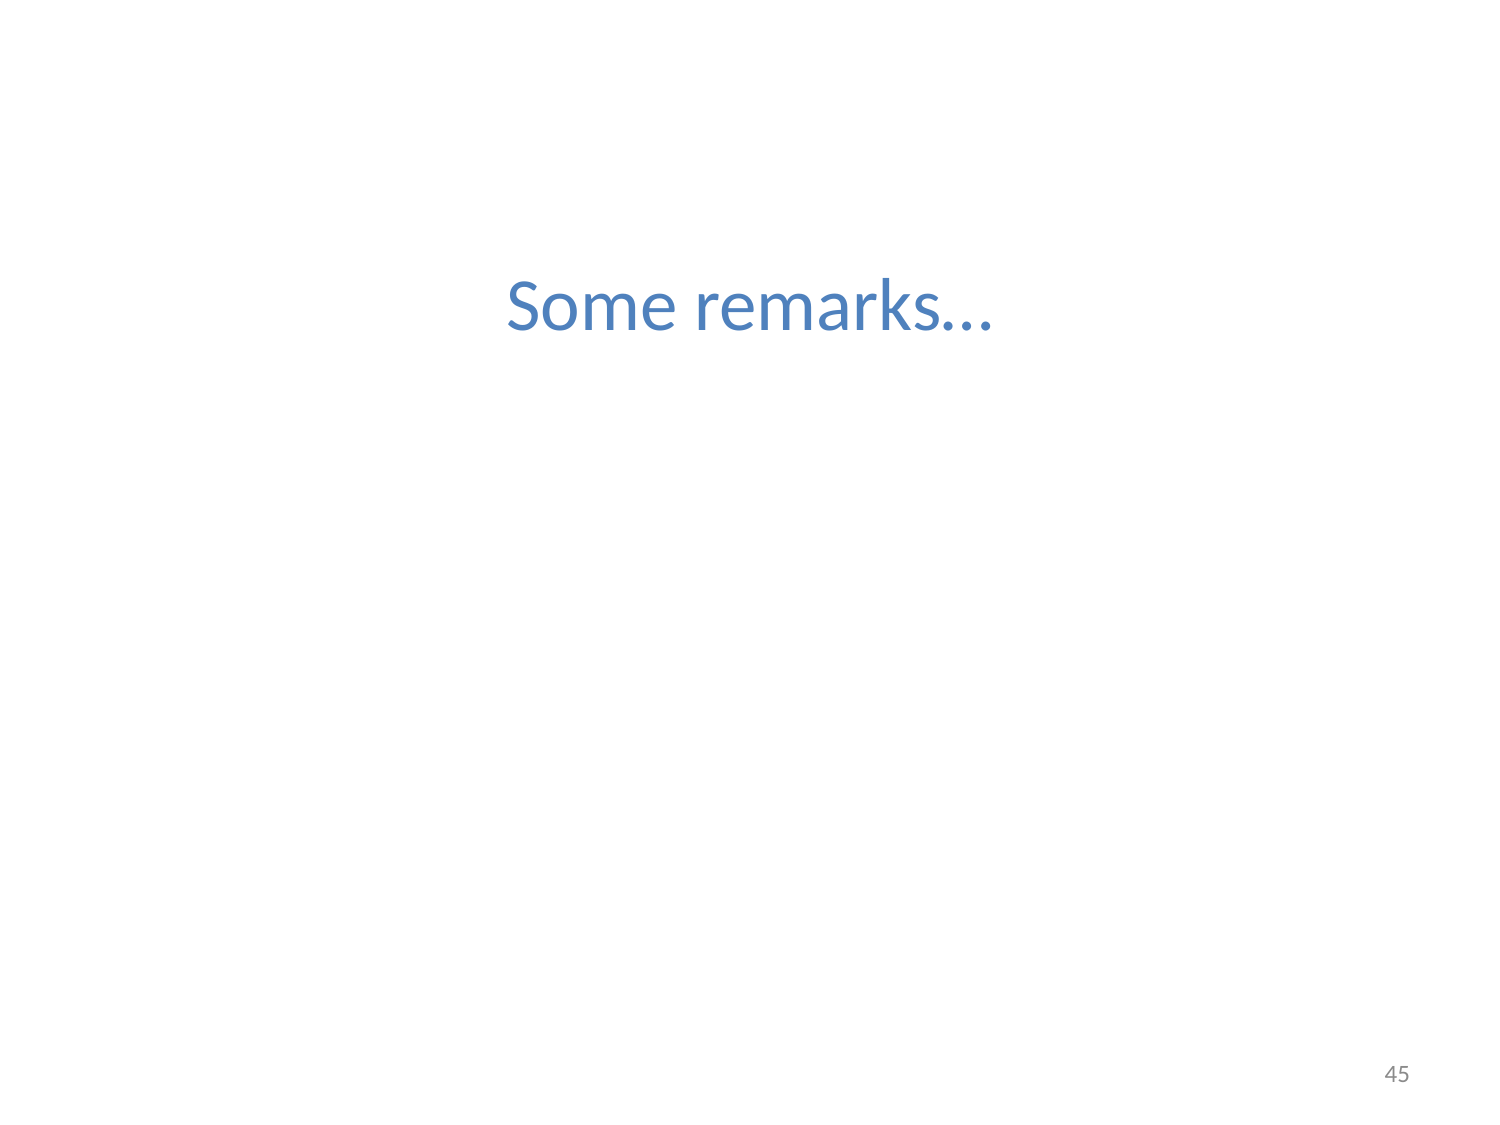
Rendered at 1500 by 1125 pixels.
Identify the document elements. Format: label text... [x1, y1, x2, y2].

title Some remarks… [75, 206, 1425, 395]
slide_number 45 [1074, 1042, 1425, 1103]
